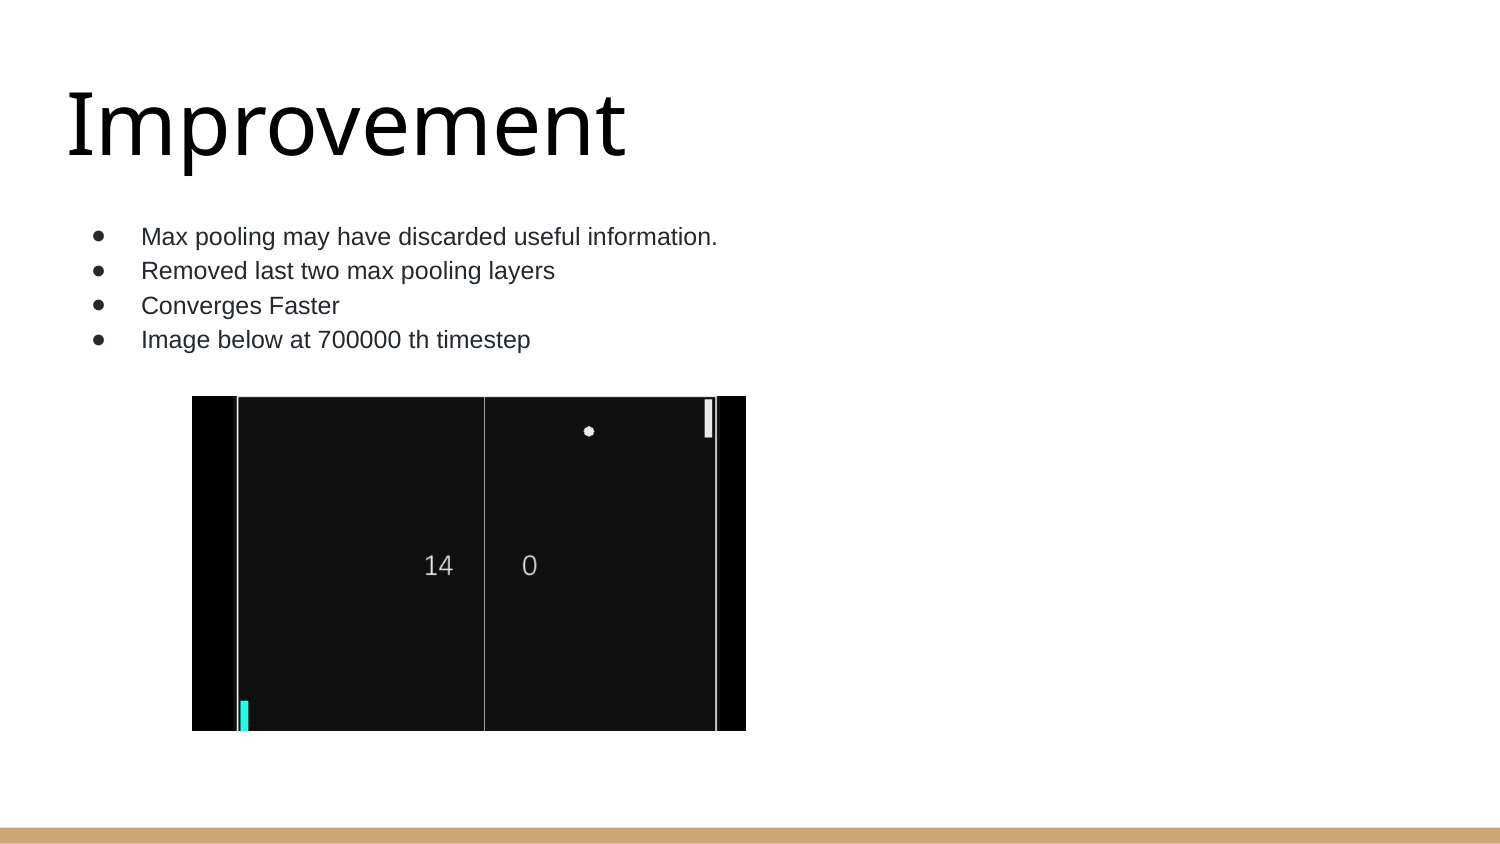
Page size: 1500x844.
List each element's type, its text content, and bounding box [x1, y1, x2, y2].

title Improvement [51, 51, 1449, 189]
list Max pooling may have discarded useful information. Removed last two max pooling layers Converges Faster Image below at 700000 th timestep [51, 200, 1449, 752]
picture [191, 396, 747, 731]
